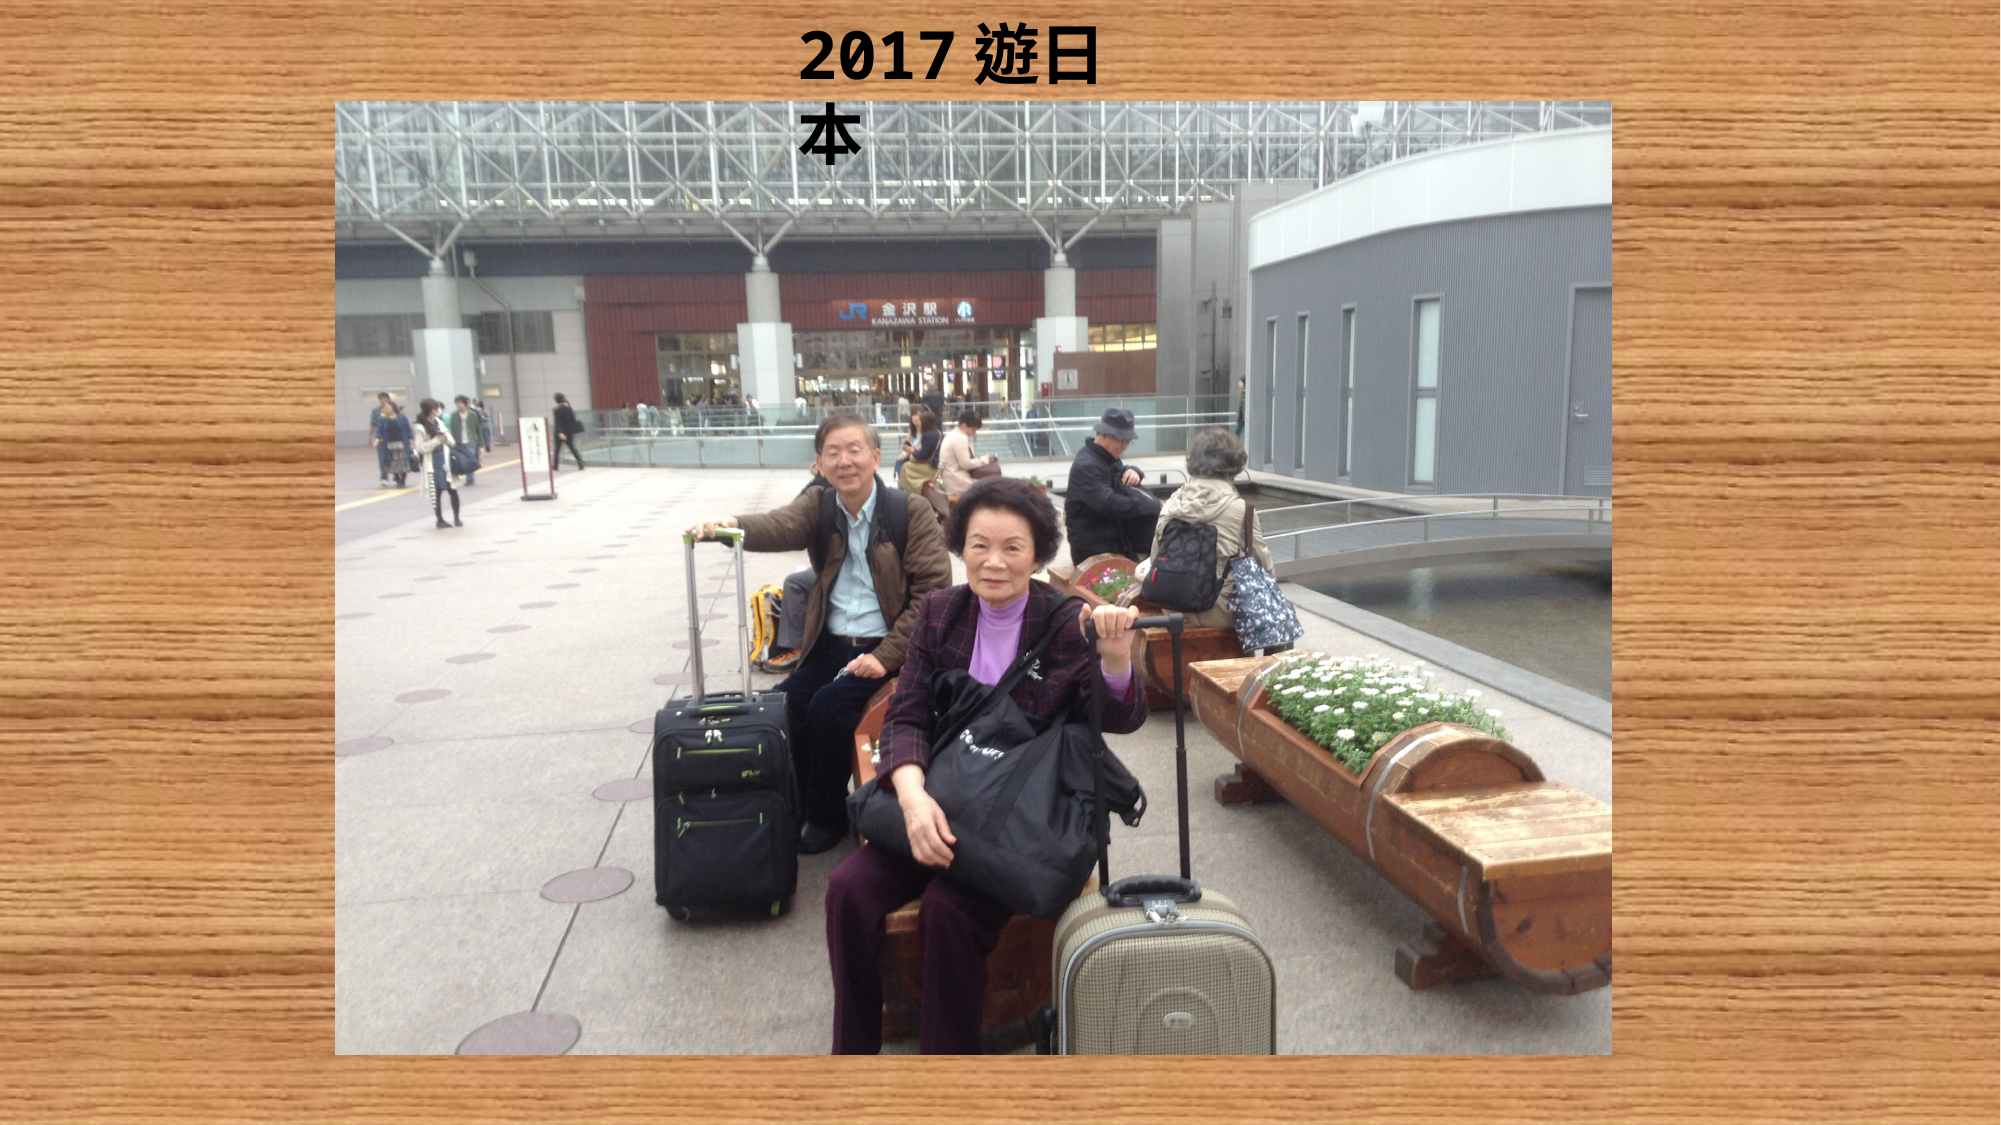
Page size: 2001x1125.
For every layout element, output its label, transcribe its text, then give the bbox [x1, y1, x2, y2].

text_box 2017遊日本 [782, 5, 1164, 101]
picture [0, 0, 2001, 1125]
